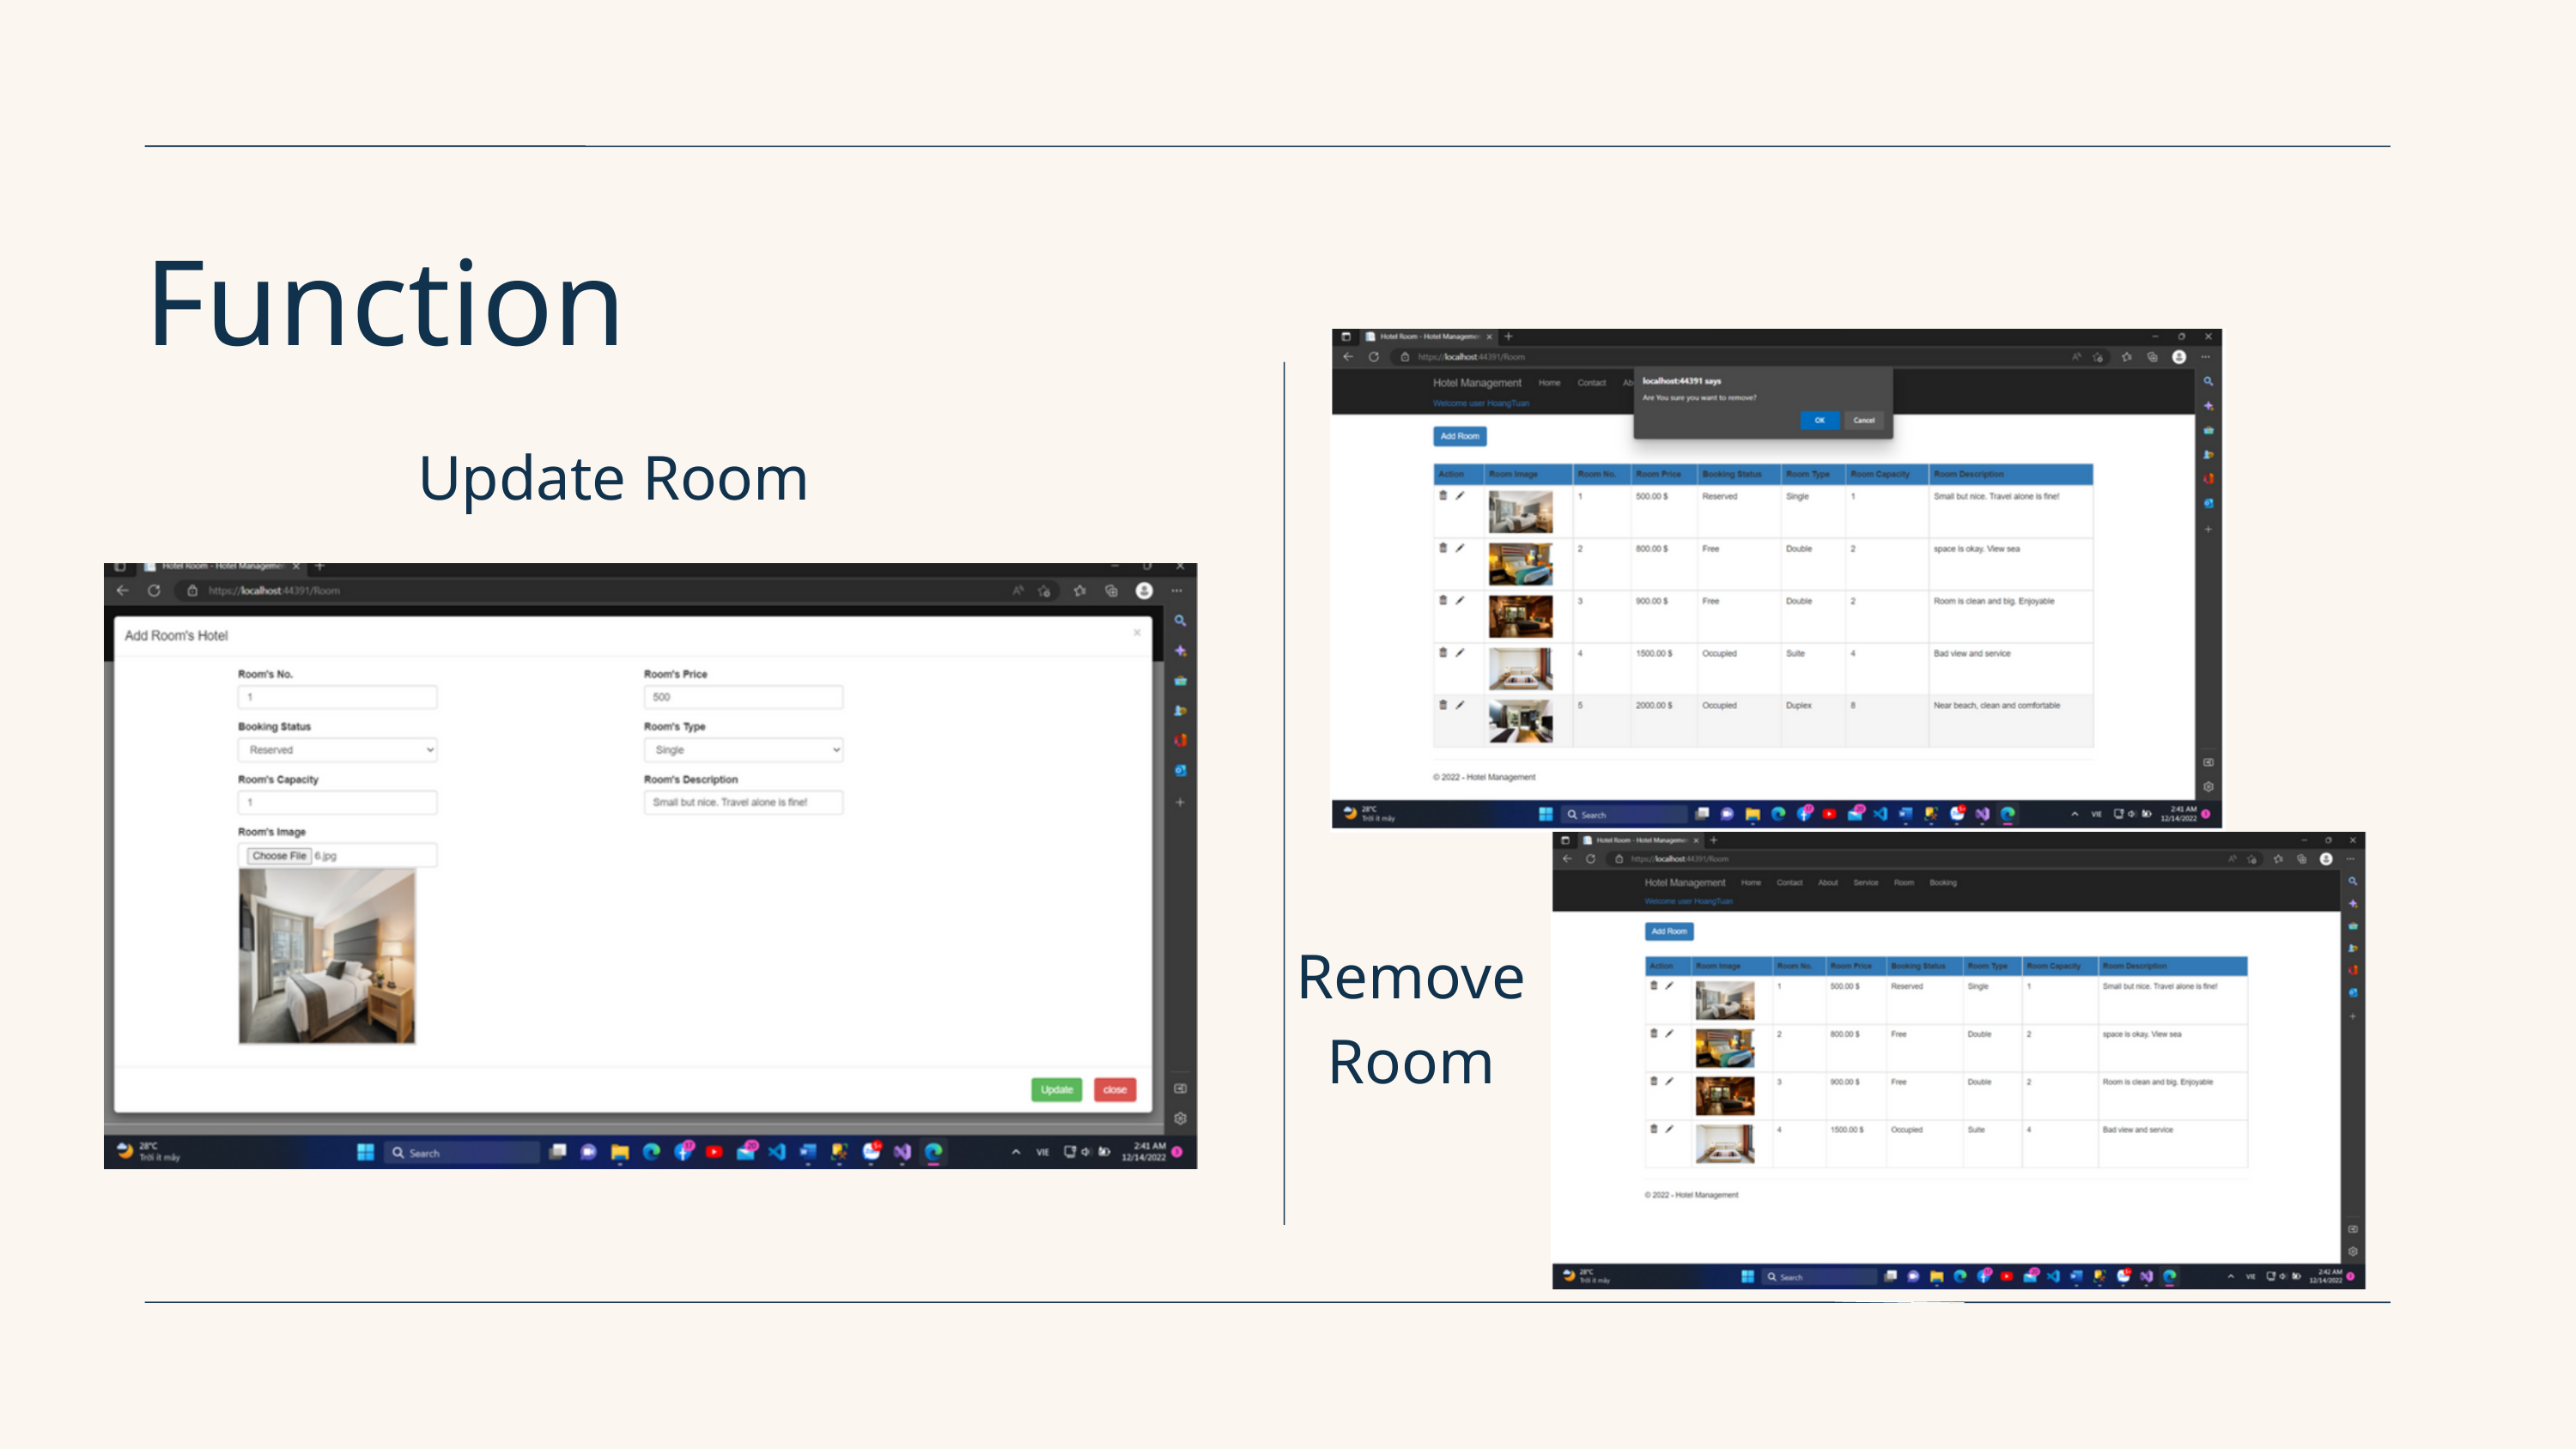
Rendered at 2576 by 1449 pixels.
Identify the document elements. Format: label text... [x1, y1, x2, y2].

text_box Function [144, 203, 1388, 369]
text_box Update Room [412, 427, 816, 512]
picture [1330, 329, 2367, 1289]
picture [104, 562, 1198, 1170]
text_box Remove Room [1271, 925, 1546, 1096]
